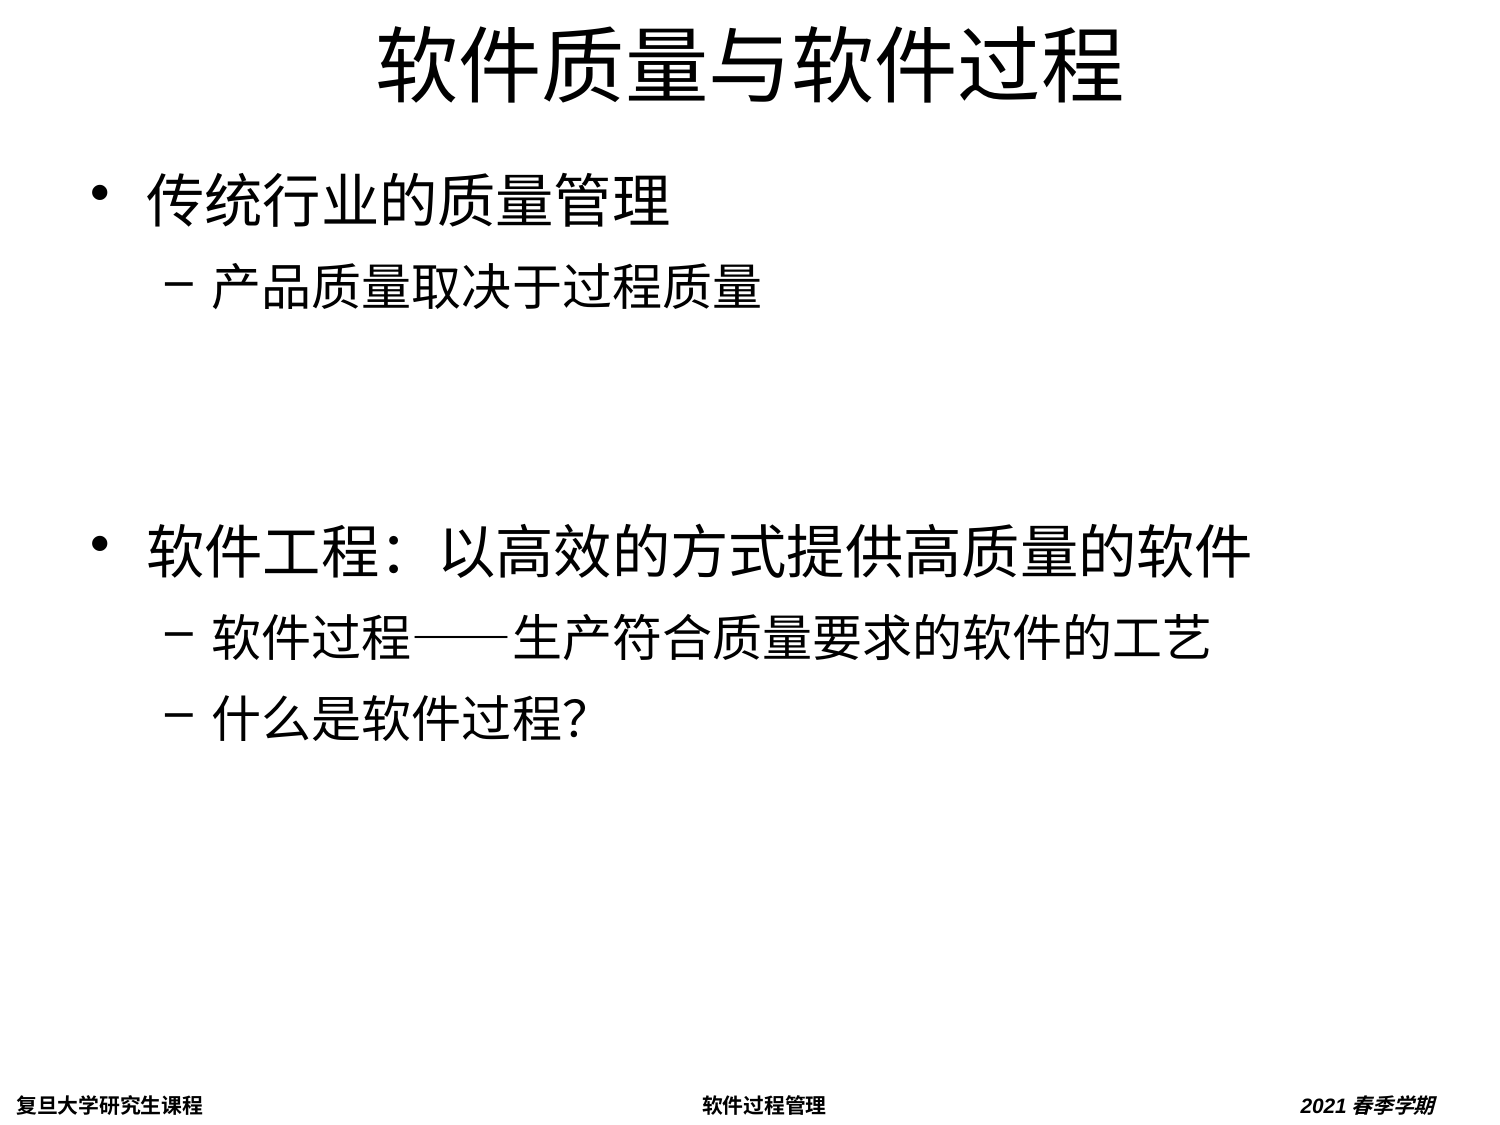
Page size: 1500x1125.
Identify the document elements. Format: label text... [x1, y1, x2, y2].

title 软件质量与软件过程 [75, 5, 1425, 121]
list 传统行业的质量管理 产品质量取决于过程质量 软件工程：以高效的方式提供高质量的软件 软件过程——生产符合质量要求的软件的工艺 什么是软件过程？ [75, 157, 1425, 1077]
